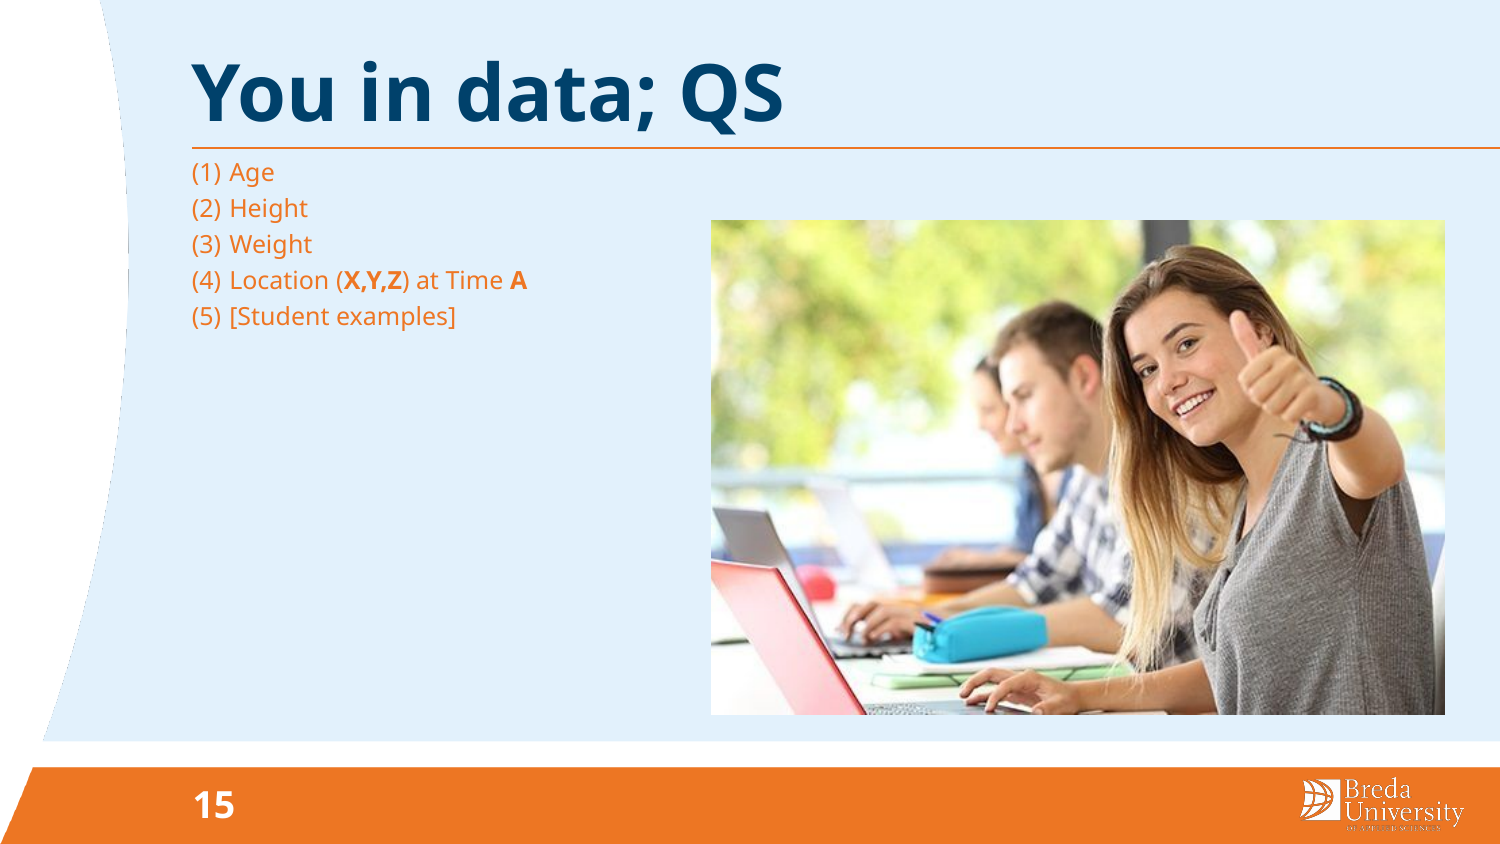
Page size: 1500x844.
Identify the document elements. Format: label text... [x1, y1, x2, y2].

picture [0, 0, 1500, 844]
slide_number 15 [177, 773, 351, 819]
list Age Height Weight Location (X,Y,Z) at Time A [Student examples] [191, 150, 1341, 715]
title You in data; QS [191, 3, 1341, 138]
